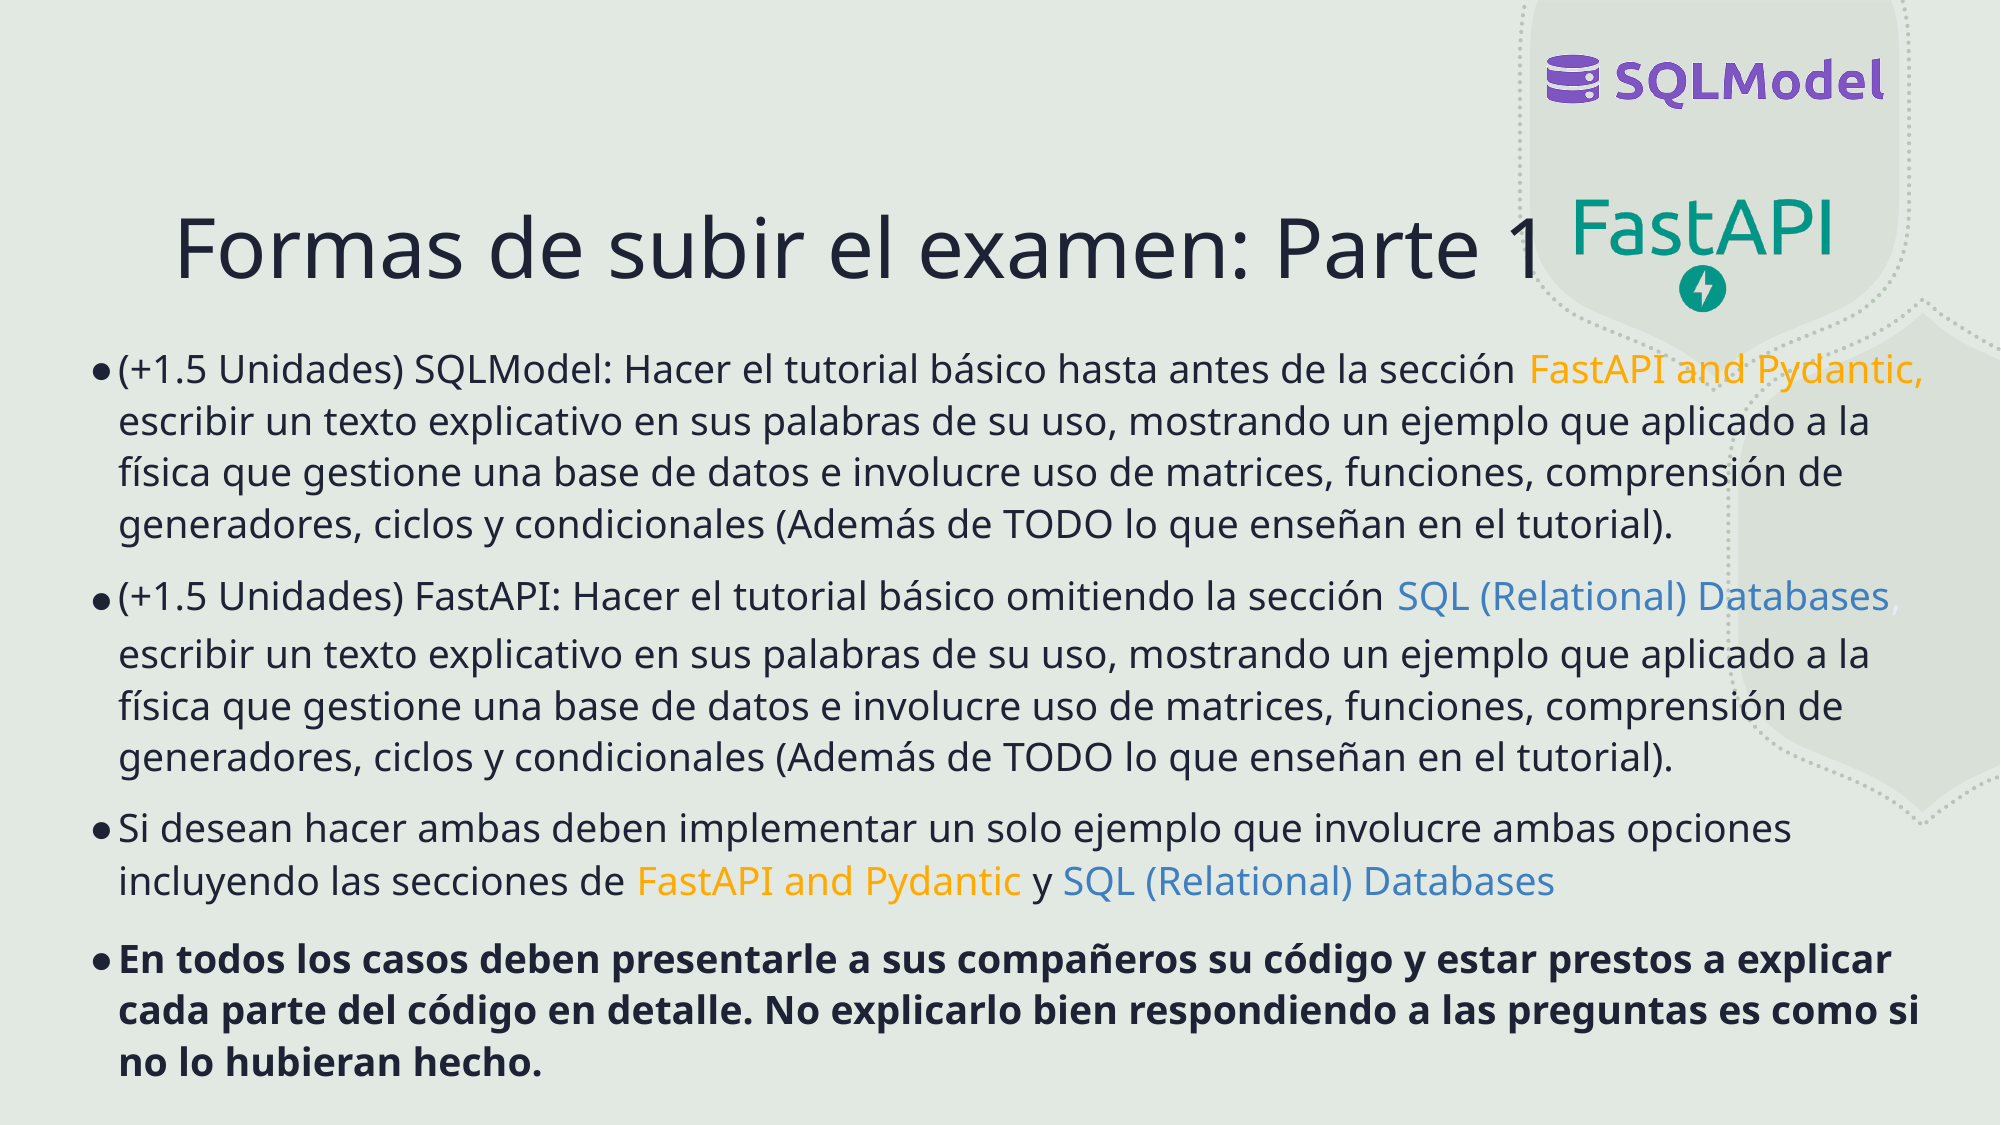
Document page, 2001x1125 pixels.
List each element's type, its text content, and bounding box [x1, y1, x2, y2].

picture [1563, 183, 1842, 323]
list (+1.5 Unidades) SQLModel: Hacer el tutorial básico hasta antes de la sección FastAPI and Pydantic, escribir un texto explicativo en sus palabras de su uso, mostrando un ejemplo que aplicado a la física que gestione una base de datos e involucre uso de matrices, funciones, comprensión de generadores, ciclos y condicionales (Además de TODO lo que enseñan en el tutorial). (+1.5 Unidades) FastAPI: Hacer el tutorial básico omitiendo la sección SQL (Relational) Databases, escribir un texto explicativo en sus palabras de su uso, mostrando un ejemplo que aplicado a la física que gestione una base de datos e involucre uso de matrices, funciones, comprensión de generadores, ciclos y condicionales (Además de TODO lo que enseñan en el tutorial). Si desean hacer ambas deben implementar un solo ejemplo que involucre ambas opciones incluyendo las secciones de FastAPI and Pydantic y SQL (Relational) Databases En todos los casos deben presentarle a sus compañeros su código y estar prestos a explicar cada parte del código en detalle. No explicarlo bien respondiendo a las preguntas es como si no lo hubieran hecho. [68, 332, 1950, 1101]
picture [1514, 25, 1916, 138]
title Formas de subir el examen: Parte 1 [158, 157, 1648, 332]
